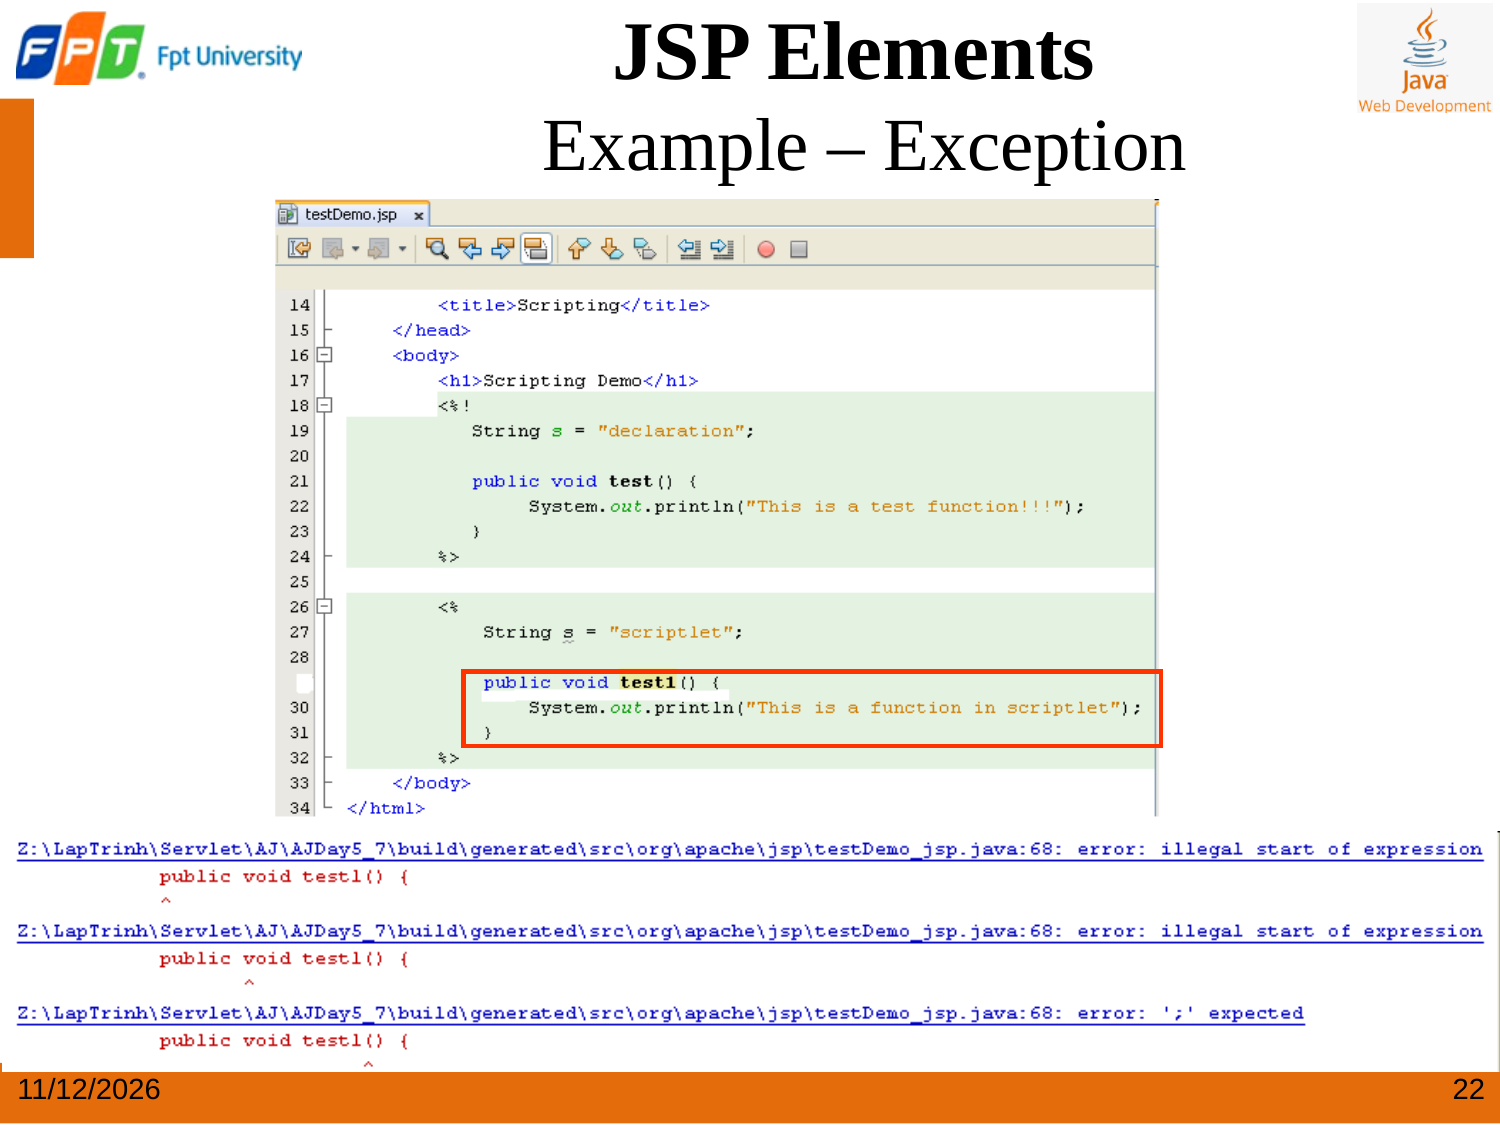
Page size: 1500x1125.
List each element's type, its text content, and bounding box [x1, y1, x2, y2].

picture [16, 11, 249, 85]
picture [2, 831, 1500, 1072]
slide_number 22 [1050, 1080, 1500, 1124]
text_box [273, 199, 1162, 825]
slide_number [2, 1079, 231, 1123]
title JSP Elements Example – Exception [249, 0, 1500, 182]
